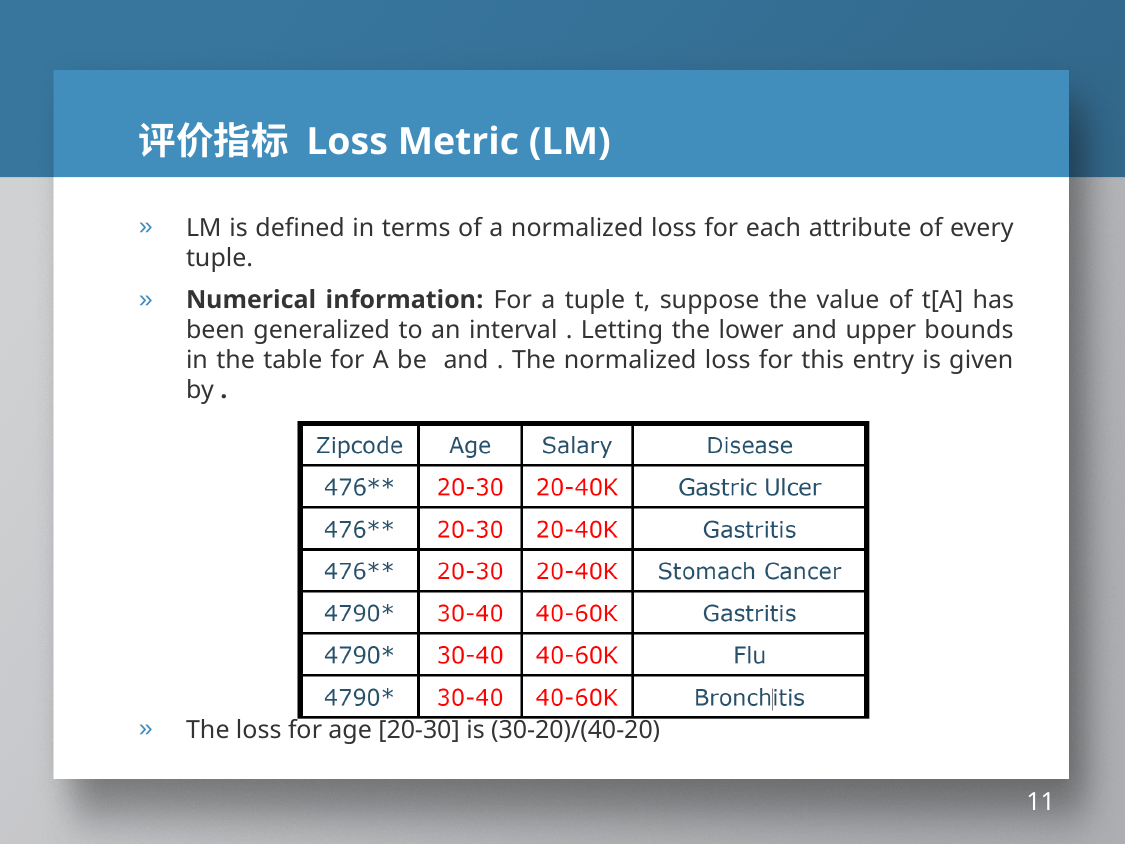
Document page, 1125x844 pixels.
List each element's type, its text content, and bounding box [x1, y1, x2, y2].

slide_number 11 [54, 787, 1071, 835]
title 评价指标 Loss Metric (LM) [123, 70, 1002, 178]
picture [0, 0, 1125, 844]
